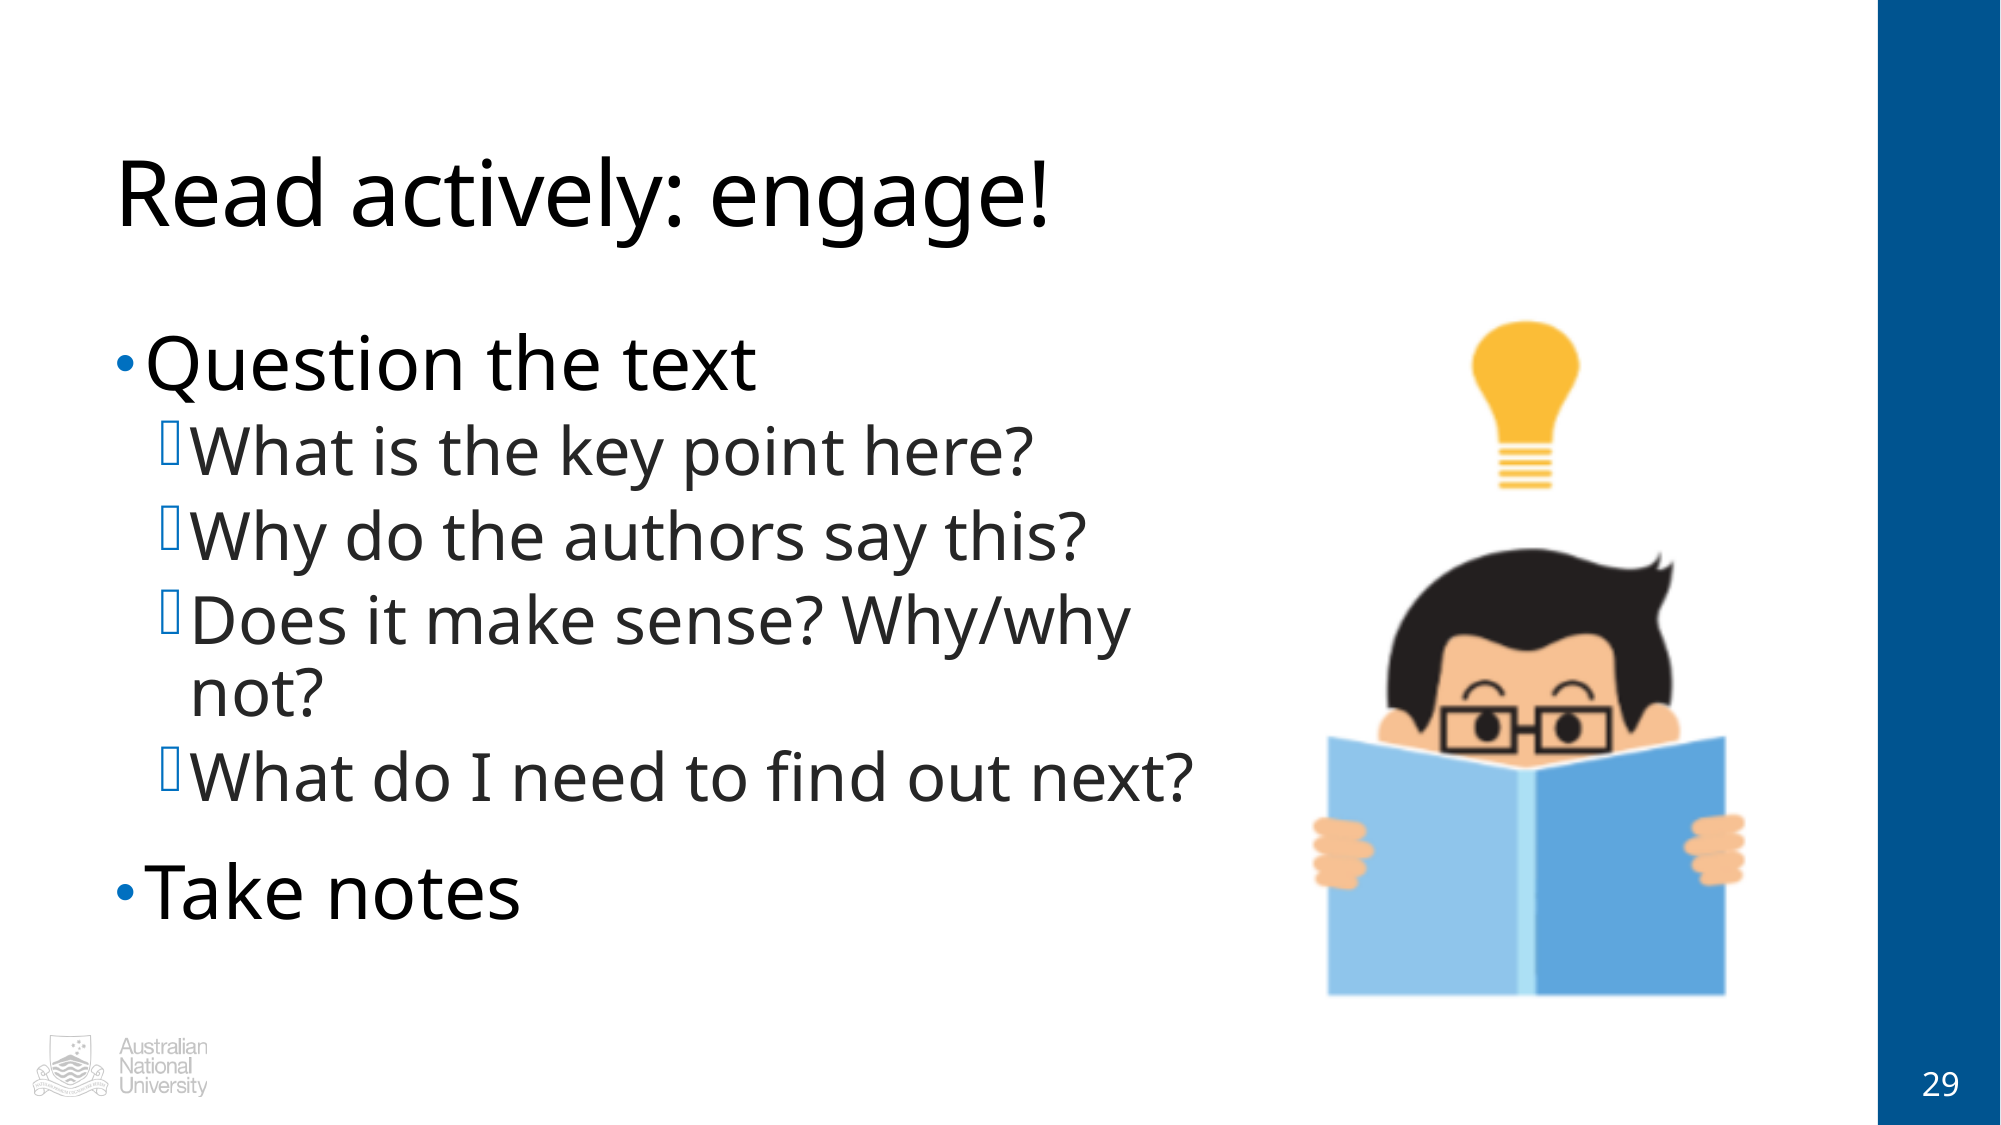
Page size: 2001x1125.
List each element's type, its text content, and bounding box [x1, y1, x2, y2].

title Read actively: engage! [99, 66, 1900, 254]
picture [1295, 289, 1777, 1030]
slide_number 29 [1897, 1055, 1984, 1106]
list Question the text What is the key point here? Why do the authors say this? Does it make sense? Why/why not? What do I need to find out next? Take notes [99, 314, 1287, 1005]
